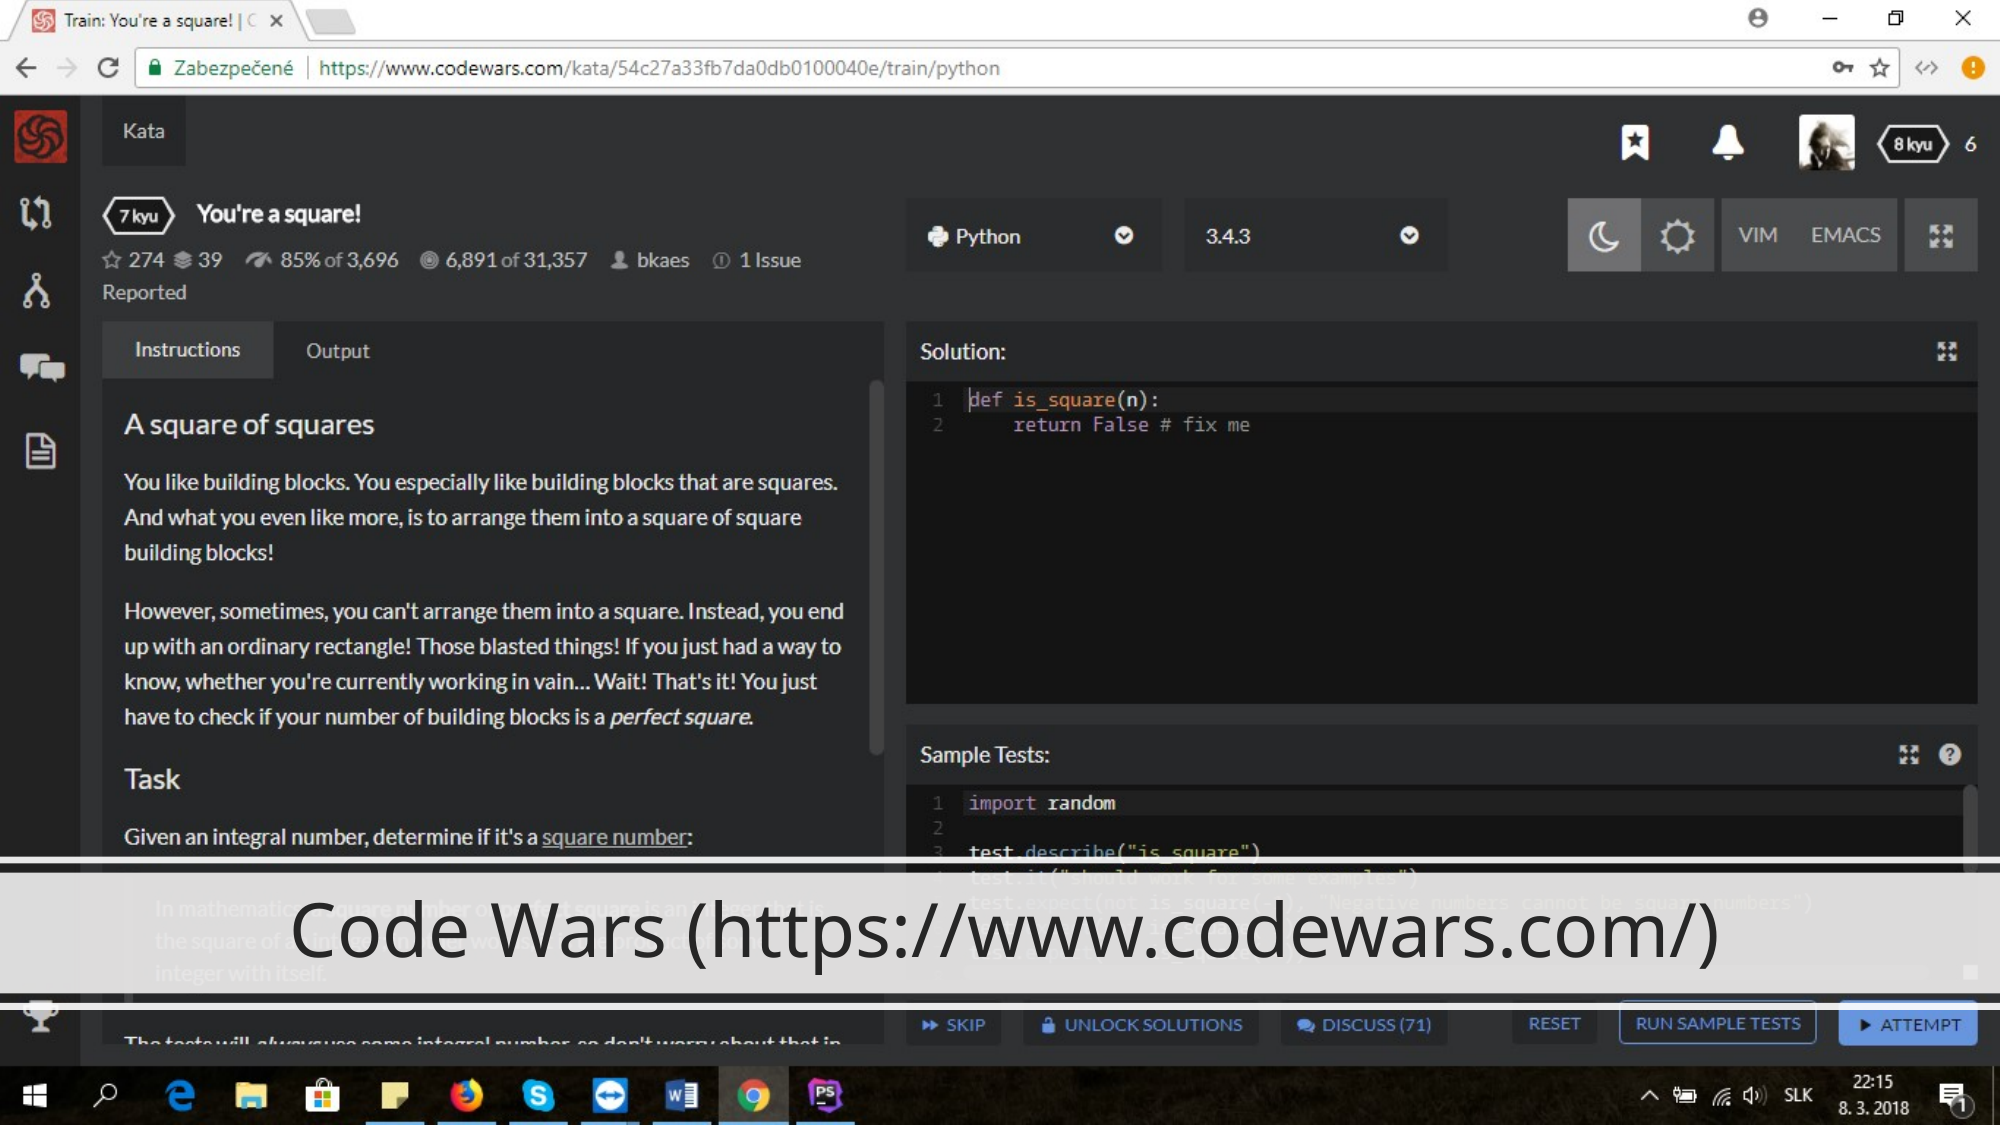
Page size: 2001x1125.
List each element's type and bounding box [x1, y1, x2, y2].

list [0, 1007, 2000, 1125]
list [0, 860, 2000, 1006]
list [0, 0, 2000, 859]
